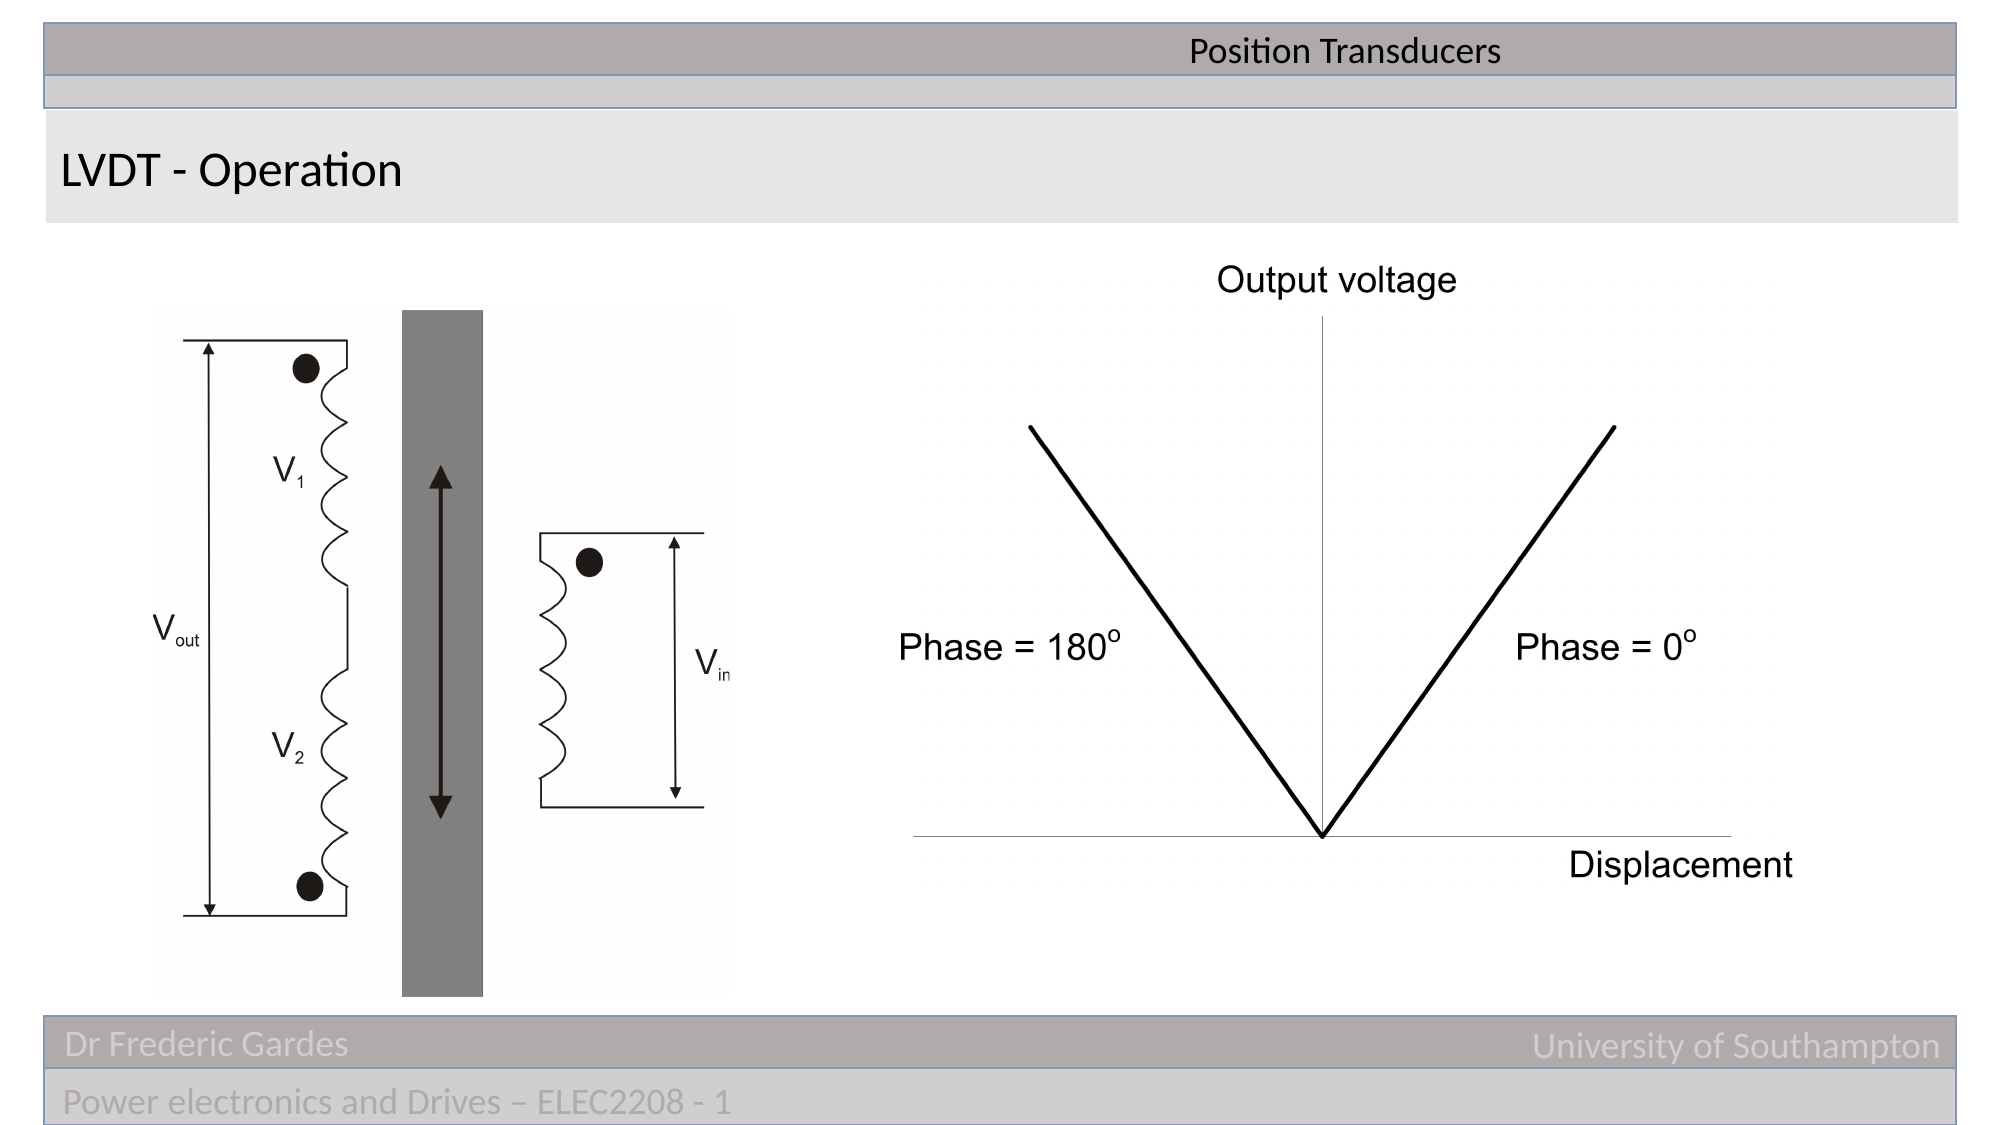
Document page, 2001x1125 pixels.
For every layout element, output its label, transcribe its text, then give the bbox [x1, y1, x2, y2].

picture [898, 253, 1793, 888]
text_box LVDT - Operation [45, 109, 1959, 224]
text_box Position Transducers [1174, 18, 1517, 79]
picture [152, 310, 730, 997]
